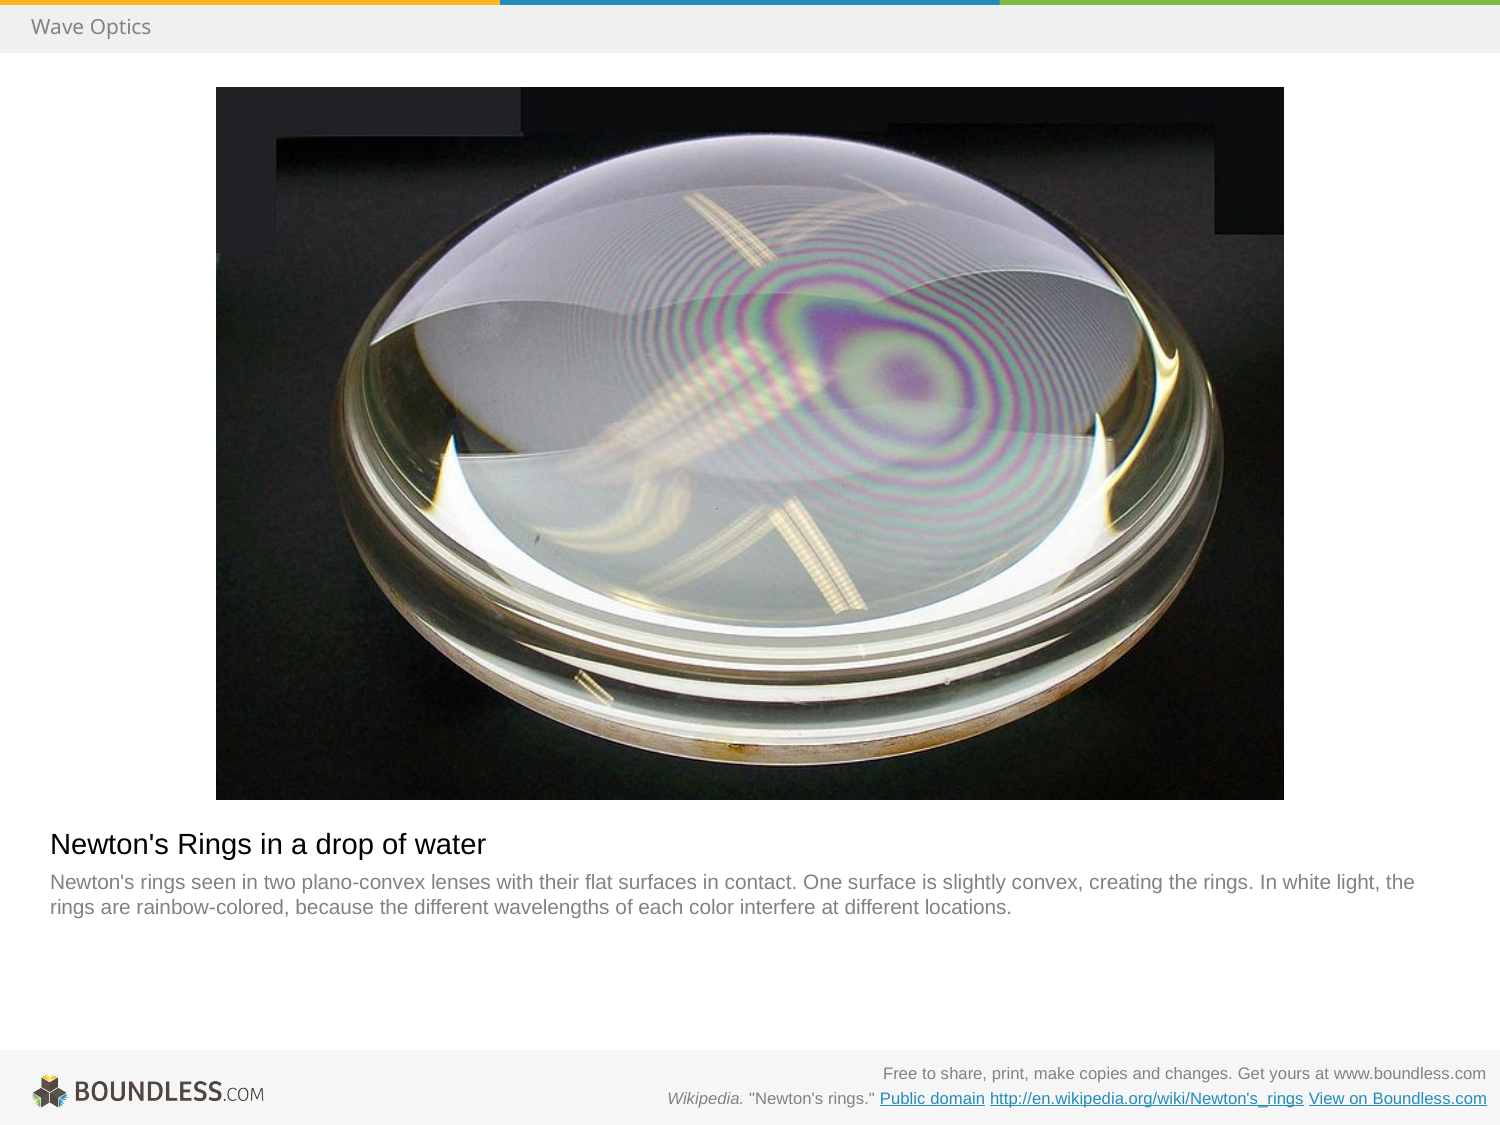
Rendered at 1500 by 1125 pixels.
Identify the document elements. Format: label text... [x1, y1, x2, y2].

text_box Wikipedia. "Newton's rings." Public domain http://en.wikipedia.org/wiki/Newton's_rings View on Boundless.com [274, 1087, 1488, 1125]
text_box Free to share, print, make copies and changes. Get yours at www.boundless.com [649, 1062, 1488, 1087]
text_box Wave Optics [31, 13, 1475, 38]
text_box [0, 1050, 1500, 1125]
picture [30, 1072, 265, 1109]
list Newton's Rings in a drop of water Newton's rings seen in two plano-convex lenses with their flat surfaces in contact. One surface is slightly convex, creating the rings. In white light, the rings are rainbow-colored, because the different wavelengths of each color interfere at different locations. [50, 825, 1450, 1038]
picture [216, 87, 1284, 801]
text_box [0, 2, 1500, 54]
